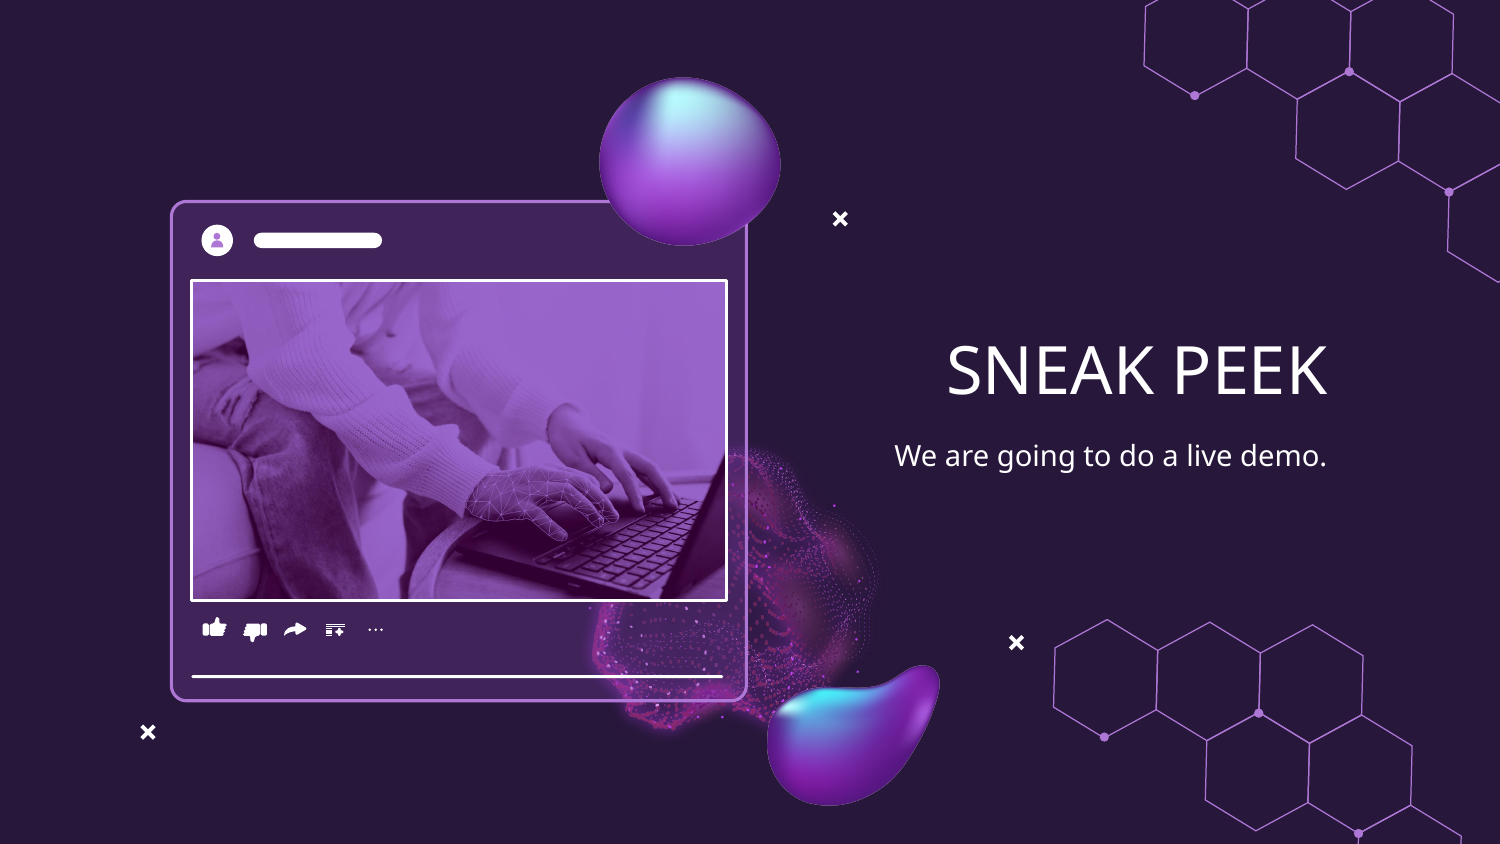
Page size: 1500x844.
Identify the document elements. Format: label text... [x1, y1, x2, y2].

picture [578, 51, 806, 274]
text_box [833, 212, 847, 226]
picture [192, 281, 726, 599]
title SNEAK PEEK [824, 328, 1343, 422]
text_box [141, 725, 155, 739]
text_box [171, 201, 747, 702]
picture [574, 440, 974, 828]
subtitle We are going to do a live demo. [824, 422, 1343, 553]
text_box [1009, 636, 1024, 650]
